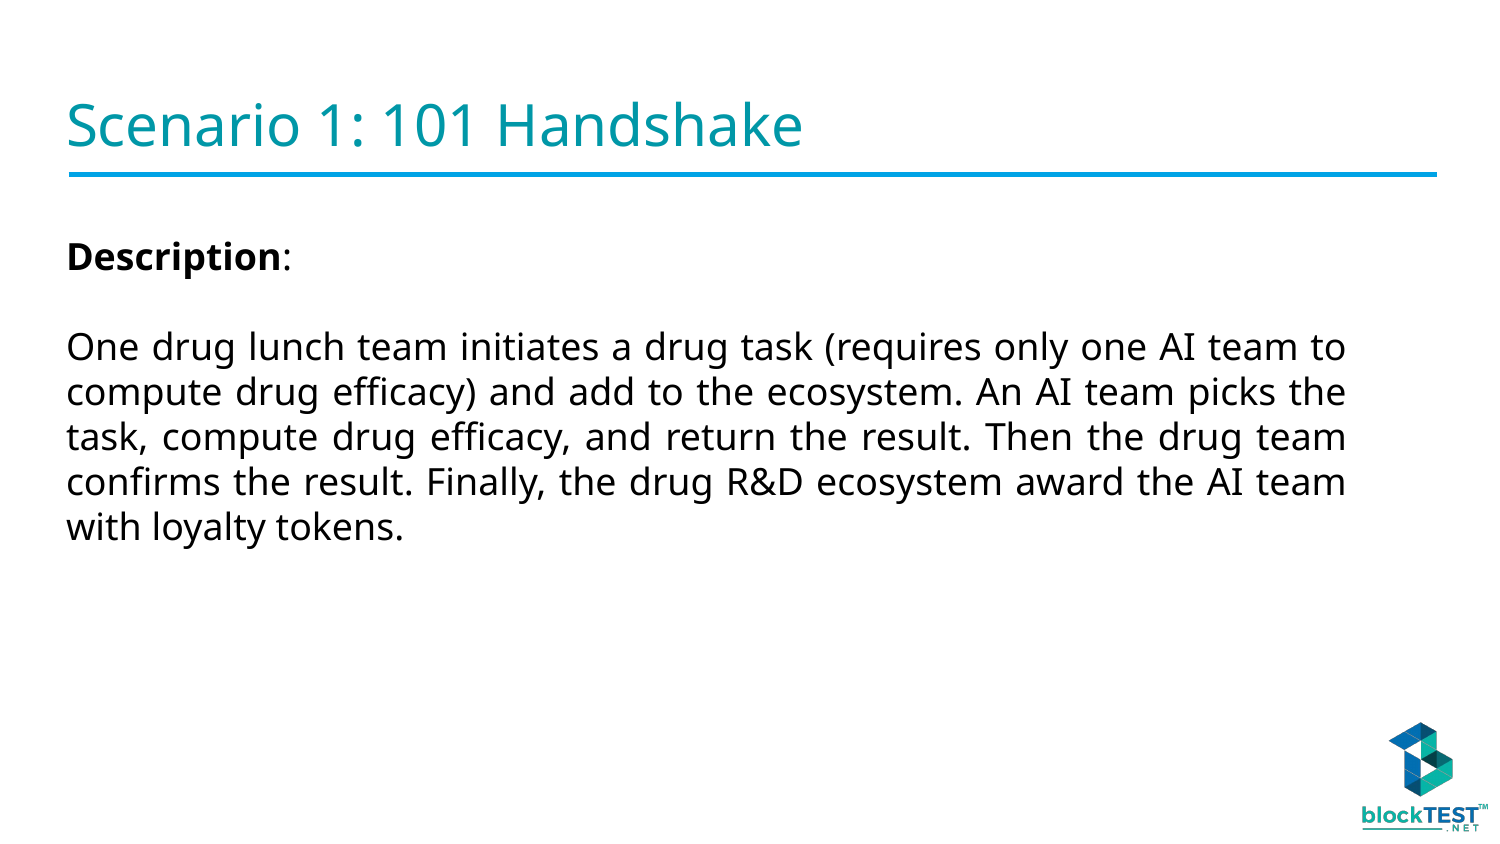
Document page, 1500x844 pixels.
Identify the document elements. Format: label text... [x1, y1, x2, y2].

list Description: One drug lunch team initiates a drug task (requires only one AI team to compute drug efficacy) and add to the ecosystem. An AI team picks the task, compute drug efficacy, and return the result. Then the drug team confirms the result. Finally, the drug R&D ecosystem award the AI team with loyalty tokens. [51, 217, 1363, 660]
picture [1350, 702, 1489, 834]
title Scenario 1: 101 Handshake [51, 72, 1449, 167]
